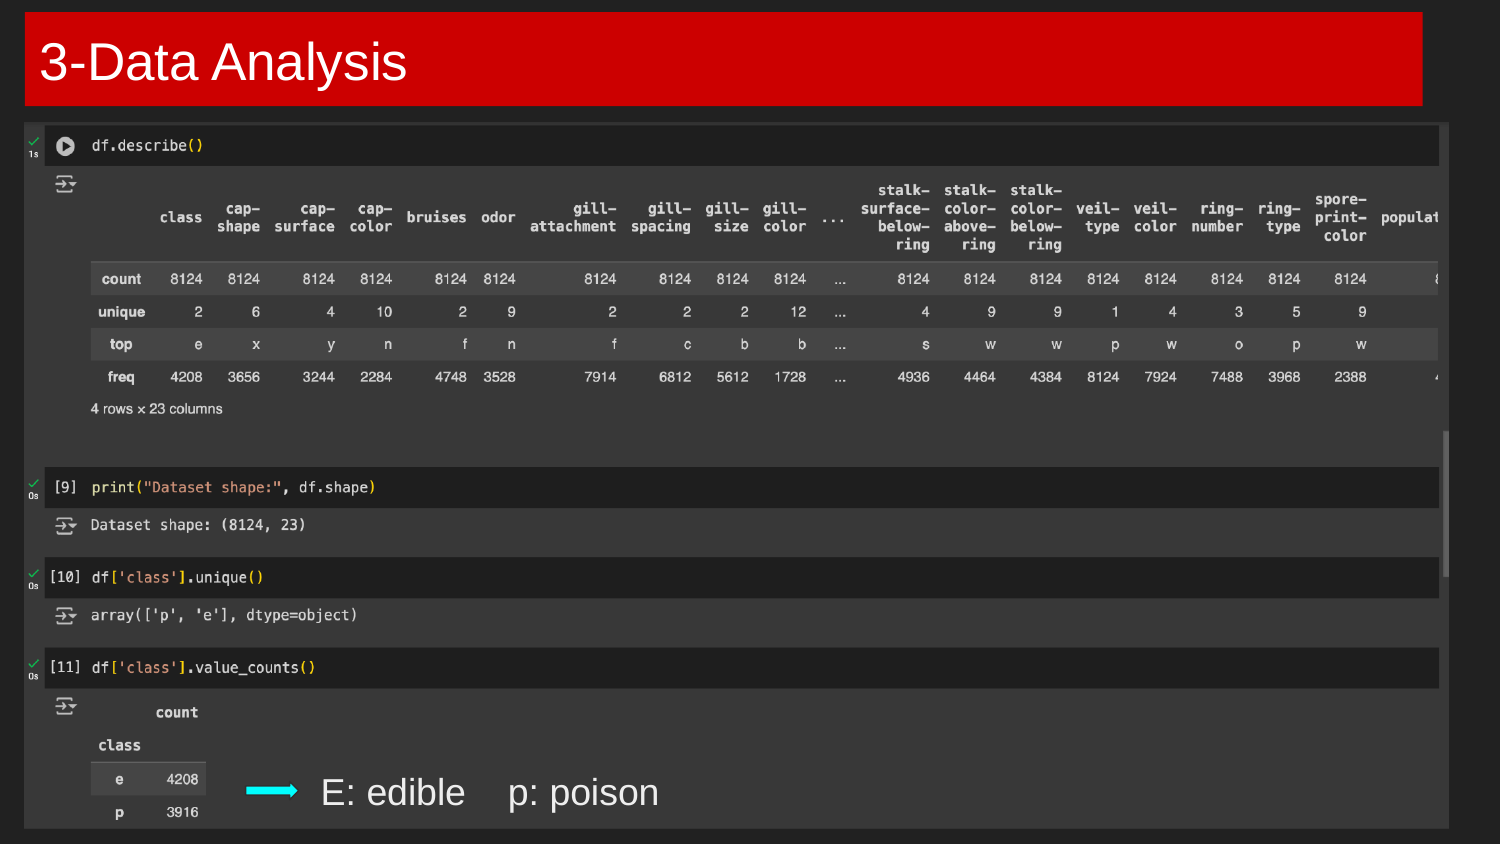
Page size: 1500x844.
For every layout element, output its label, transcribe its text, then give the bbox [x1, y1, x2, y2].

title 3-Data Analysis [24, 12, 1423, 107]
picture [24, 122, 1450, 830]
